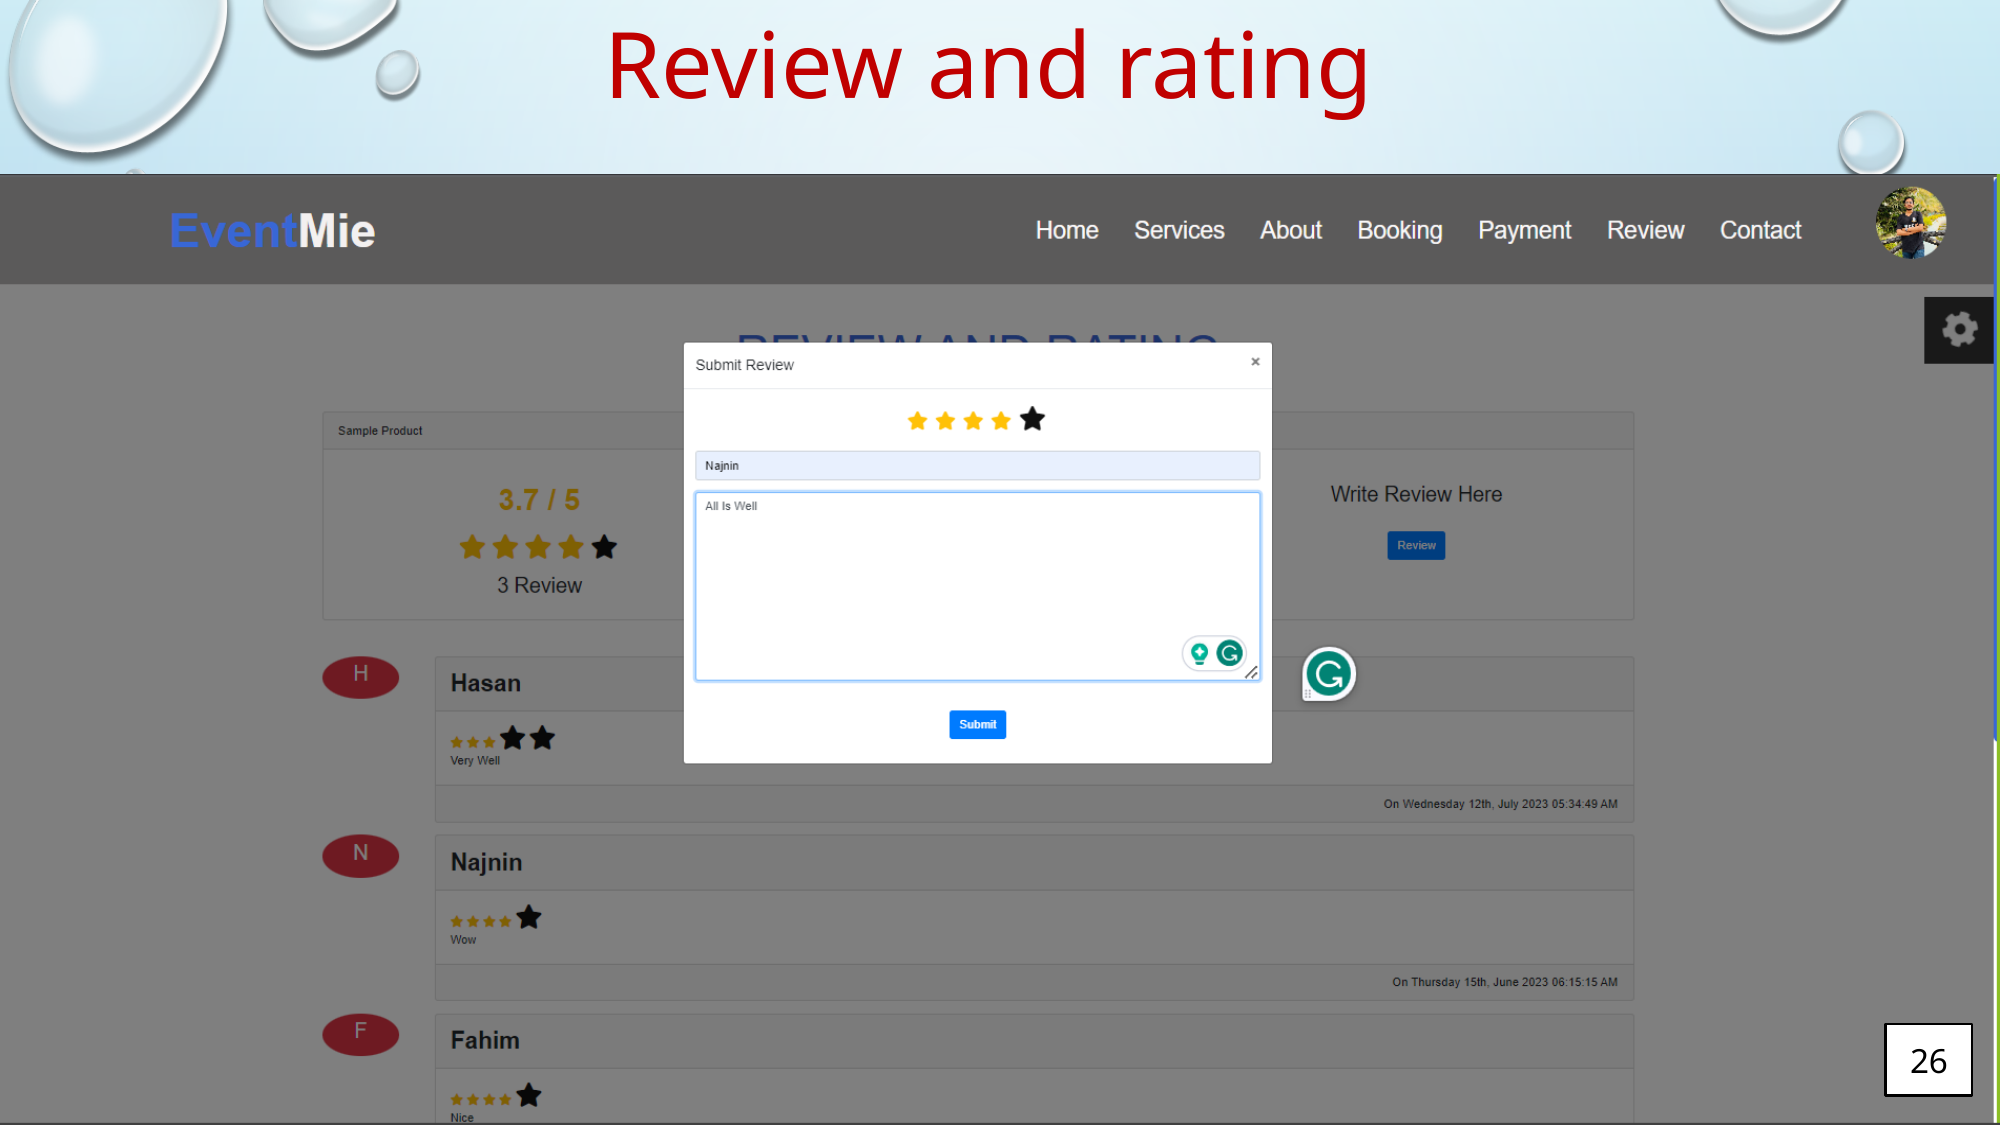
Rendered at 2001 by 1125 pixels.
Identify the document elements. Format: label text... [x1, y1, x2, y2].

picture [0, 0, 2000, 1125]
text_box Review and rating [589, 0, 1700, 125]
